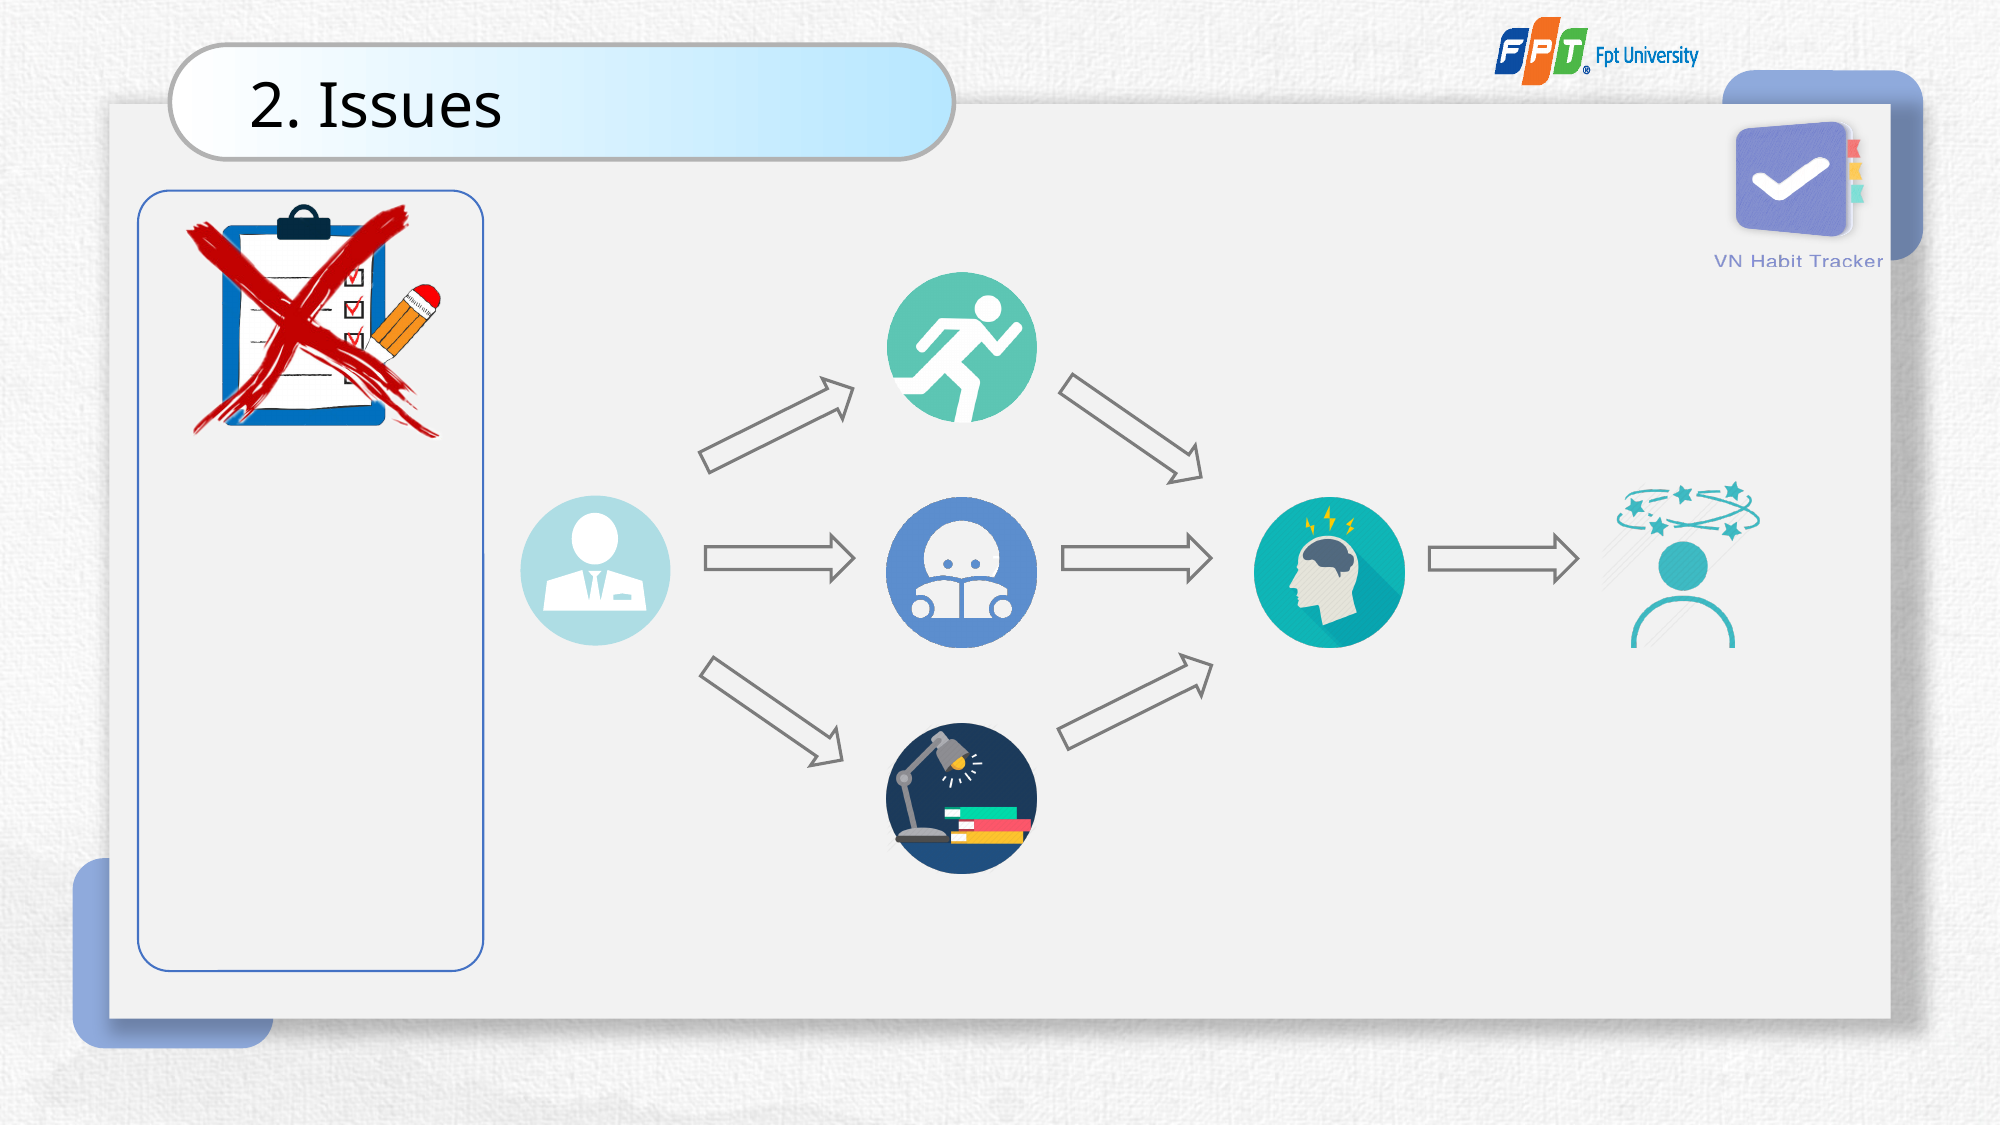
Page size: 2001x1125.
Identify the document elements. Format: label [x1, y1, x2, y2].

picture [0, 0, 2000, 1125]
text_box [520, 495, 671, 646]
